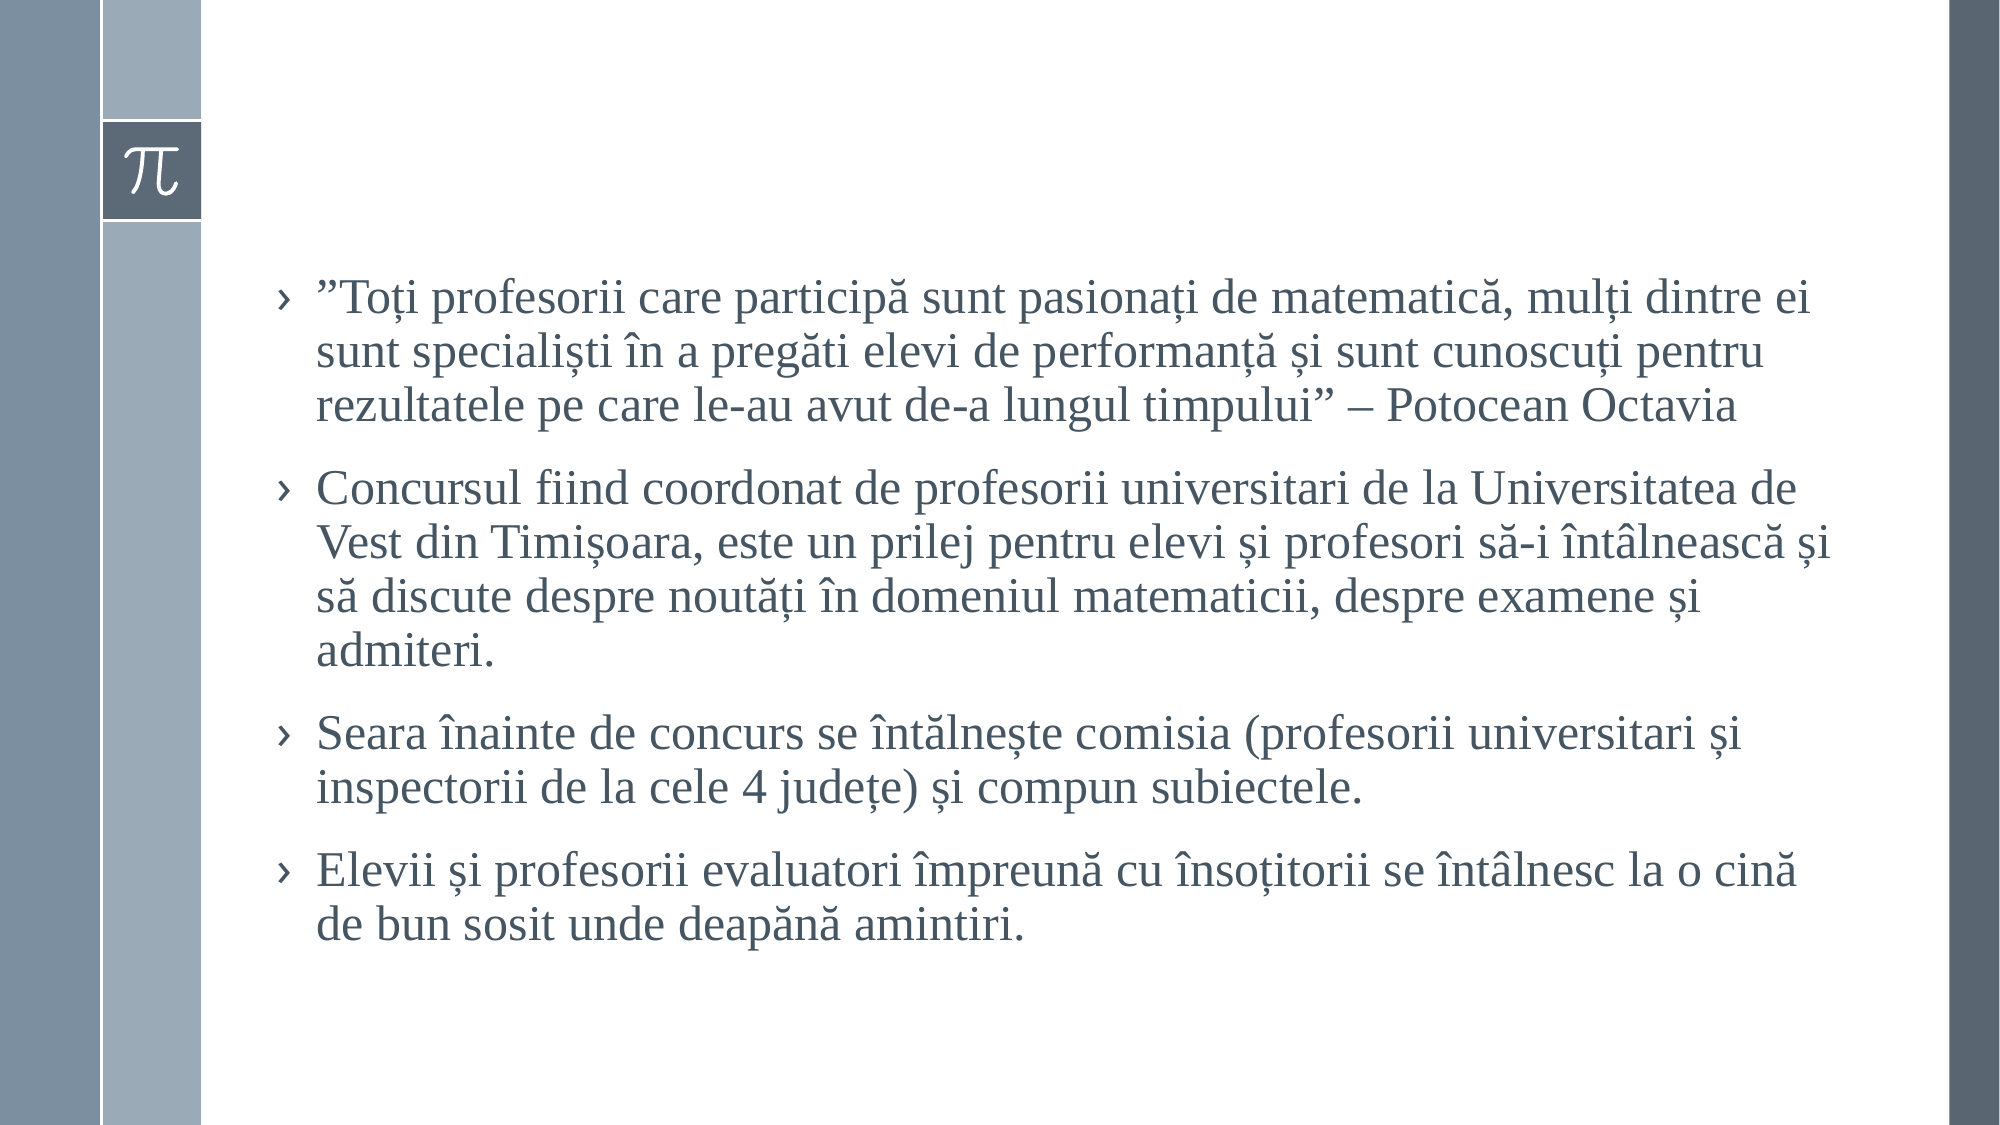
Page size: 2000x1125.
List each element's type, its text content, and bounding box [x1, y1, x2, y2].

list ”Toți profesorii care participă sunt pasionați de matematică, mulți dintre ei sunt specialiști în a pregăti elevi de performanță și sunt cunoscuți pentru rezultatele pe care le-au avut de-a lungul timpului” – Potocean Octavia Concursul fiind coordonat de profesorii universitari de la Universitatea de Vest din Timișoara, este un prilej pentru elevi și profesori să-i întâlnească și să discute despre noutăți în domeniul matematicii, despre examene și admiteri. Seara înainte de concurs se întălnește comisia (profesorii universitari și inspectorii de la cele 4 județe) și compun subiectele. Elevii și profesorii evaluatori împreună cu însoțitorii se întâlnesc la o cină de bun sosit unde deapănă amintiri. [261, 262, 1867, 1096]
